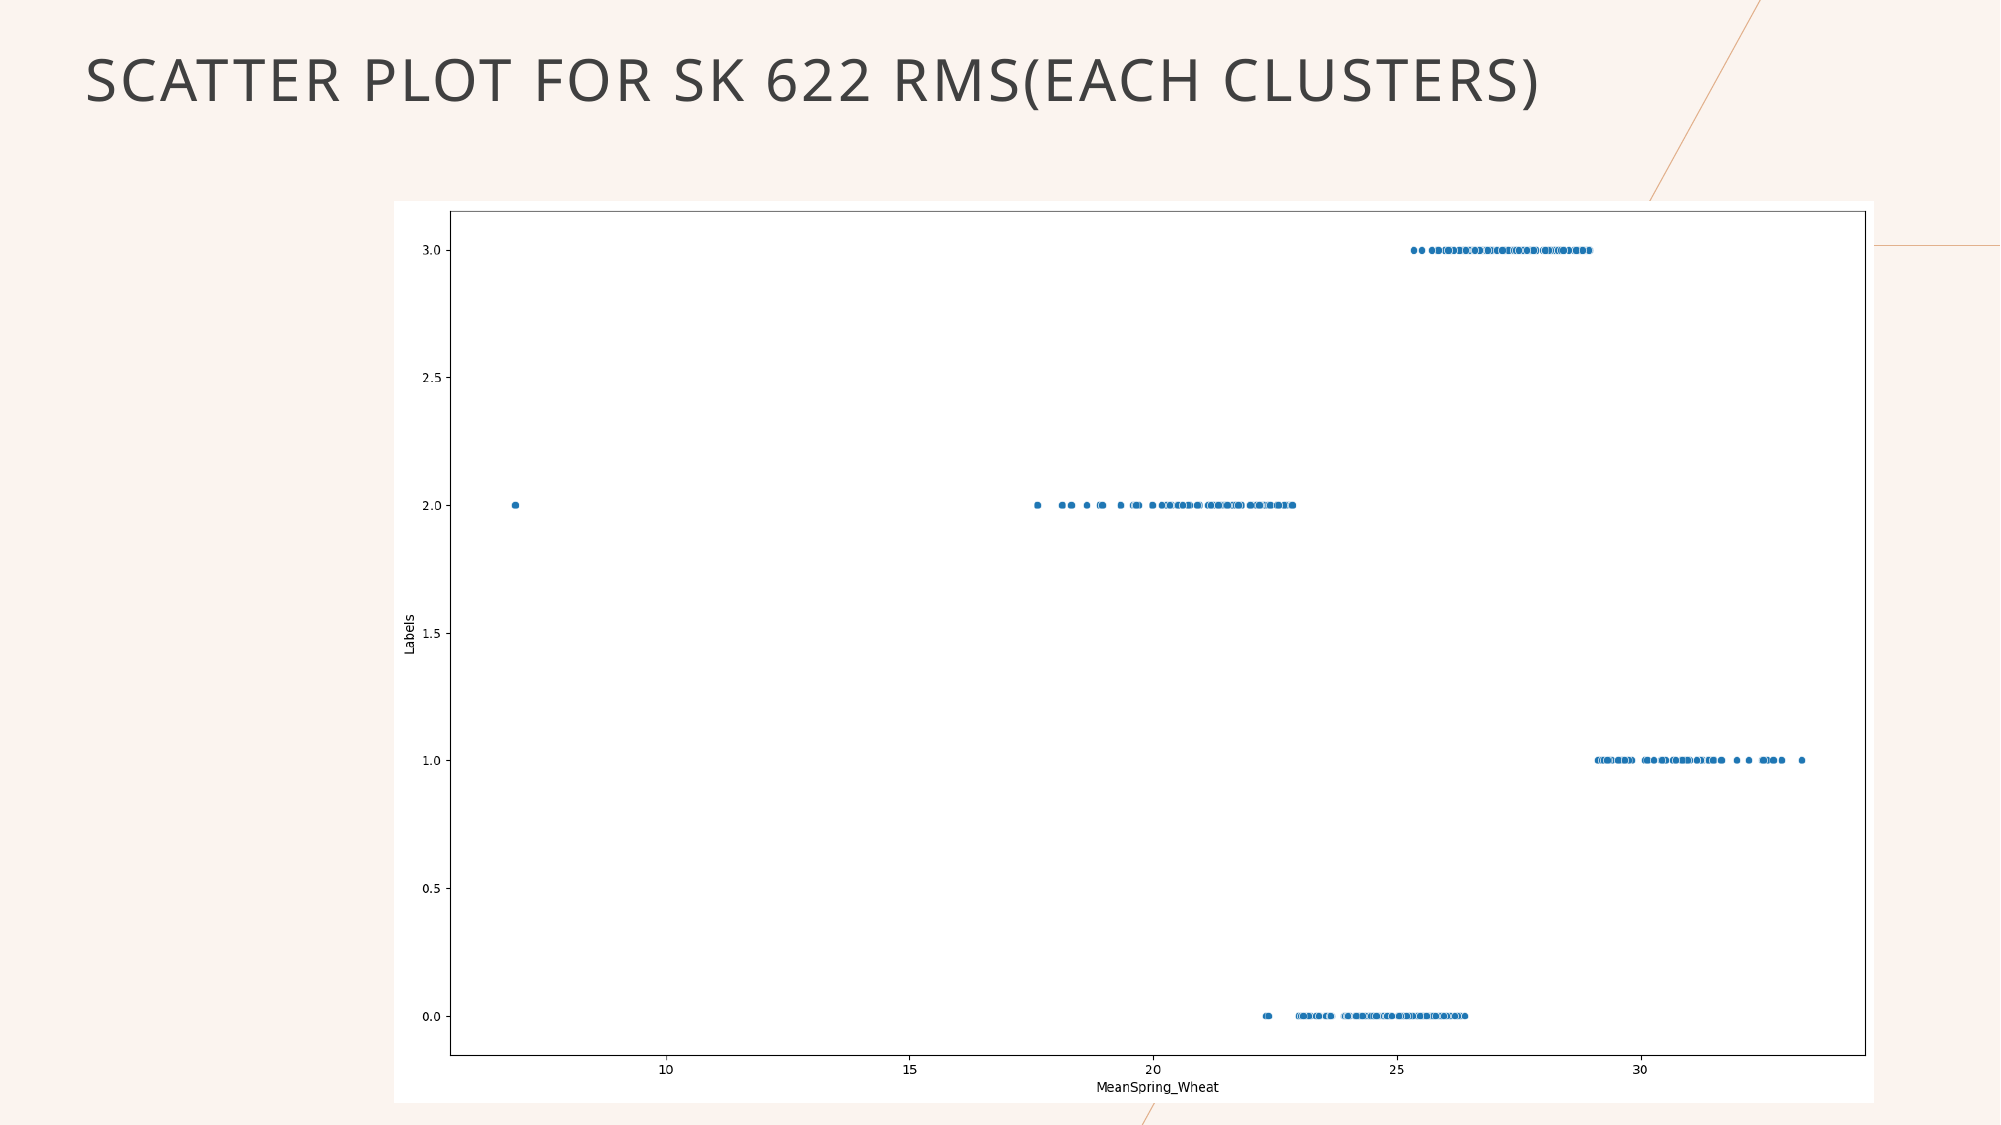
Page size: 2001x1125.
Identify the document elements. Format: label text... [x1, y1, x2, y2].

picture [393, 201, 1874, 1103]
title Scatter plot for SK 622 RMs(each clusters) [70, 22, 1930, 122]
